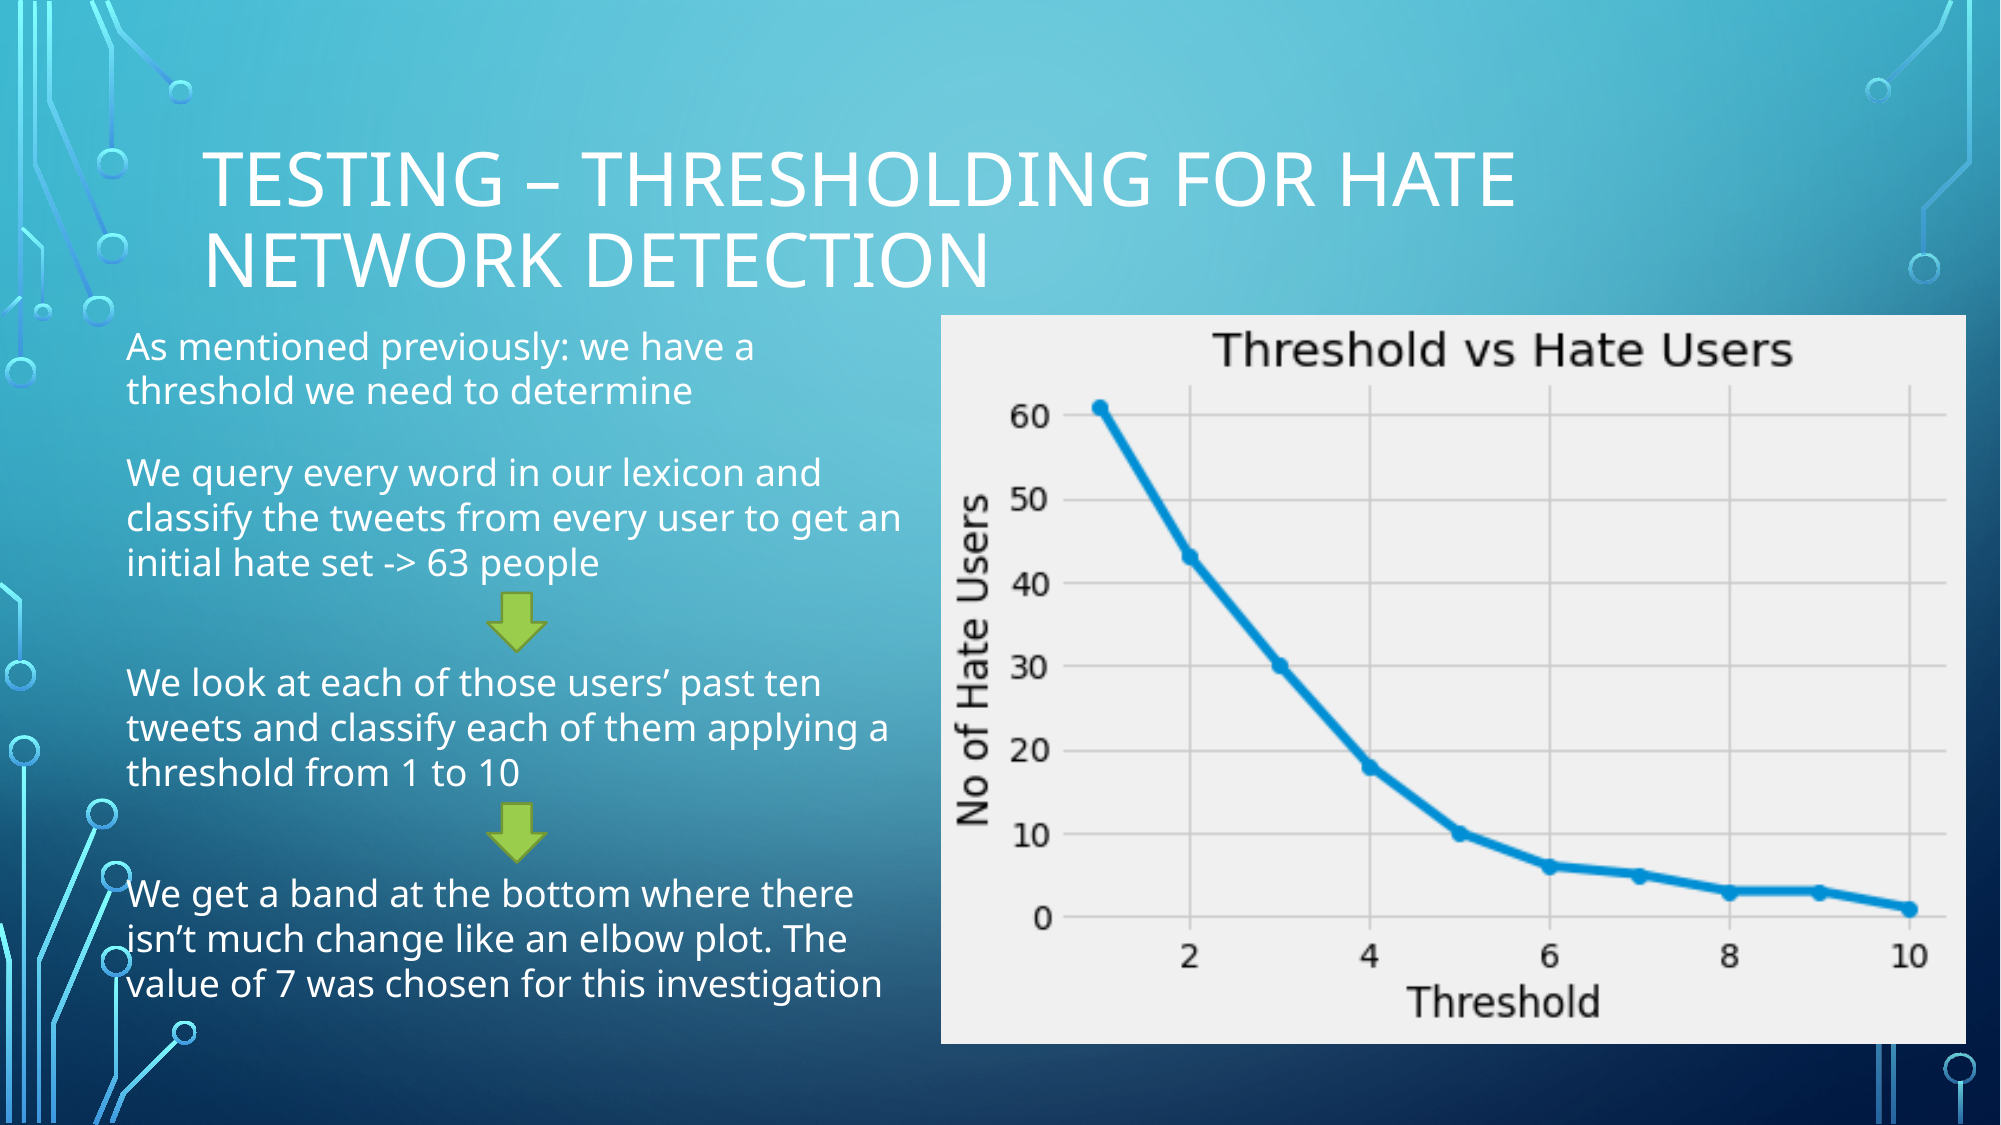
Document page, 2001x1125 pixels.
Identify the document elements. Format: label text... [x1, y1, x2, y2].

title Testing – Thresholding for Hate Network Detection [187, 101, 1813, 344]
picture [941, 314, 1966, 1044]
text_box We get a band at the bottom where there isn’t much change like an elbow plot. The value of 7 was chosen for this investigation [111, 862, 923, 1013]
text_box [485, 591, 548, 653]
text_box [485, 802, 548, 864]
text_box We look at each of those users’ past ten tweets and classify each of them applying a threshold from 1 to 10 [111, 652, 923, 802]
text_box As mentioned previously: we have a threshold we need to determine [111, 315, 923, 420]
text_box We query every word in our lexicon and classify the tweets from every user to get an initial hate set -> 63 people [111, 441, 923, 592]
